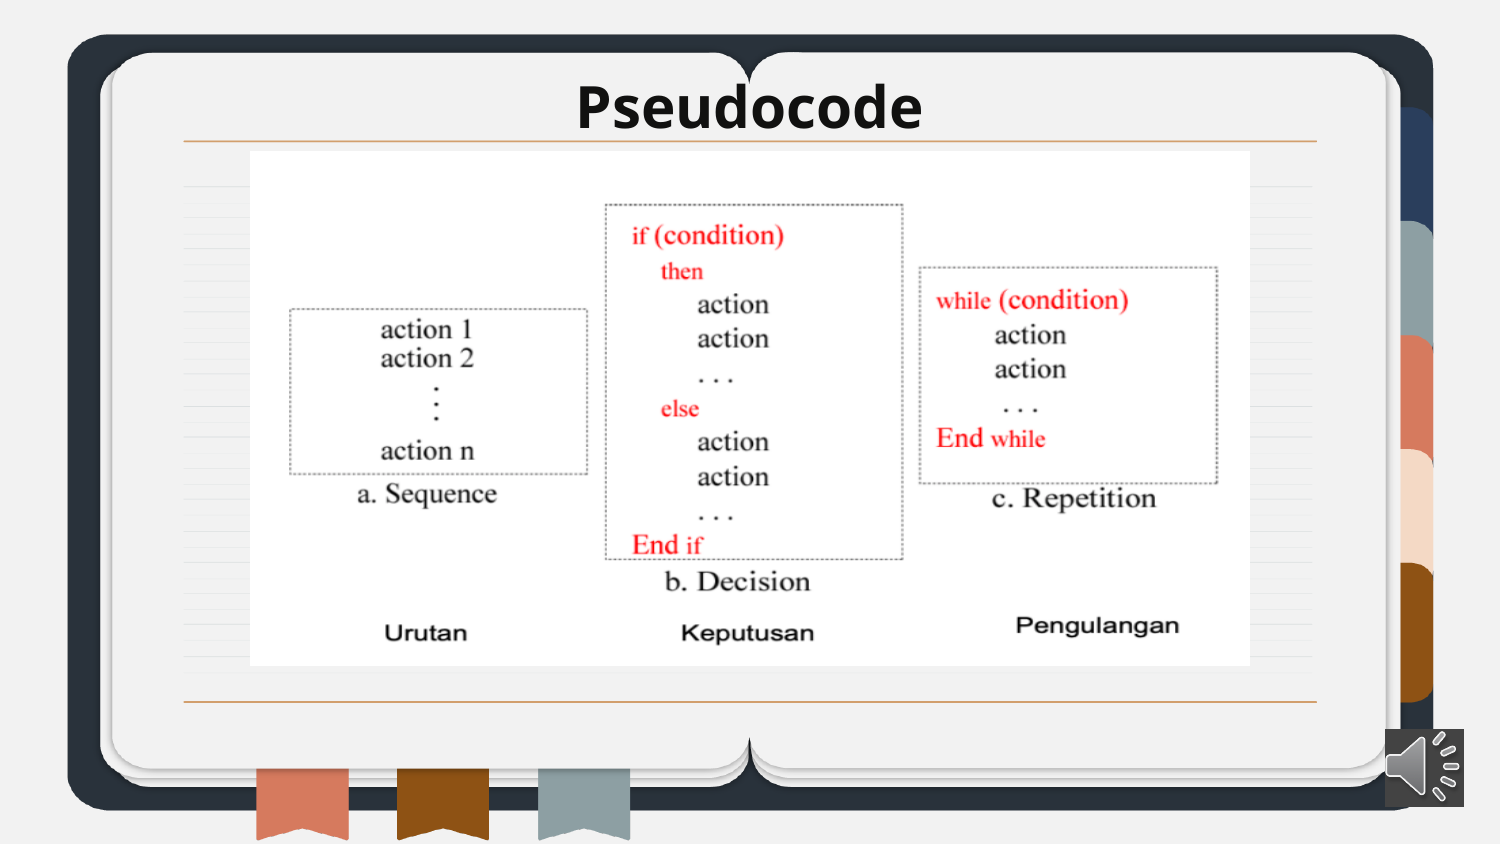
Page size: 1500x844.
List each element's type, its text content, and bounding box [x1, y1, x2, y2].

title Pseudocode [185, 58, 1315, 152]
picture [0, 0, 1500, 844]
